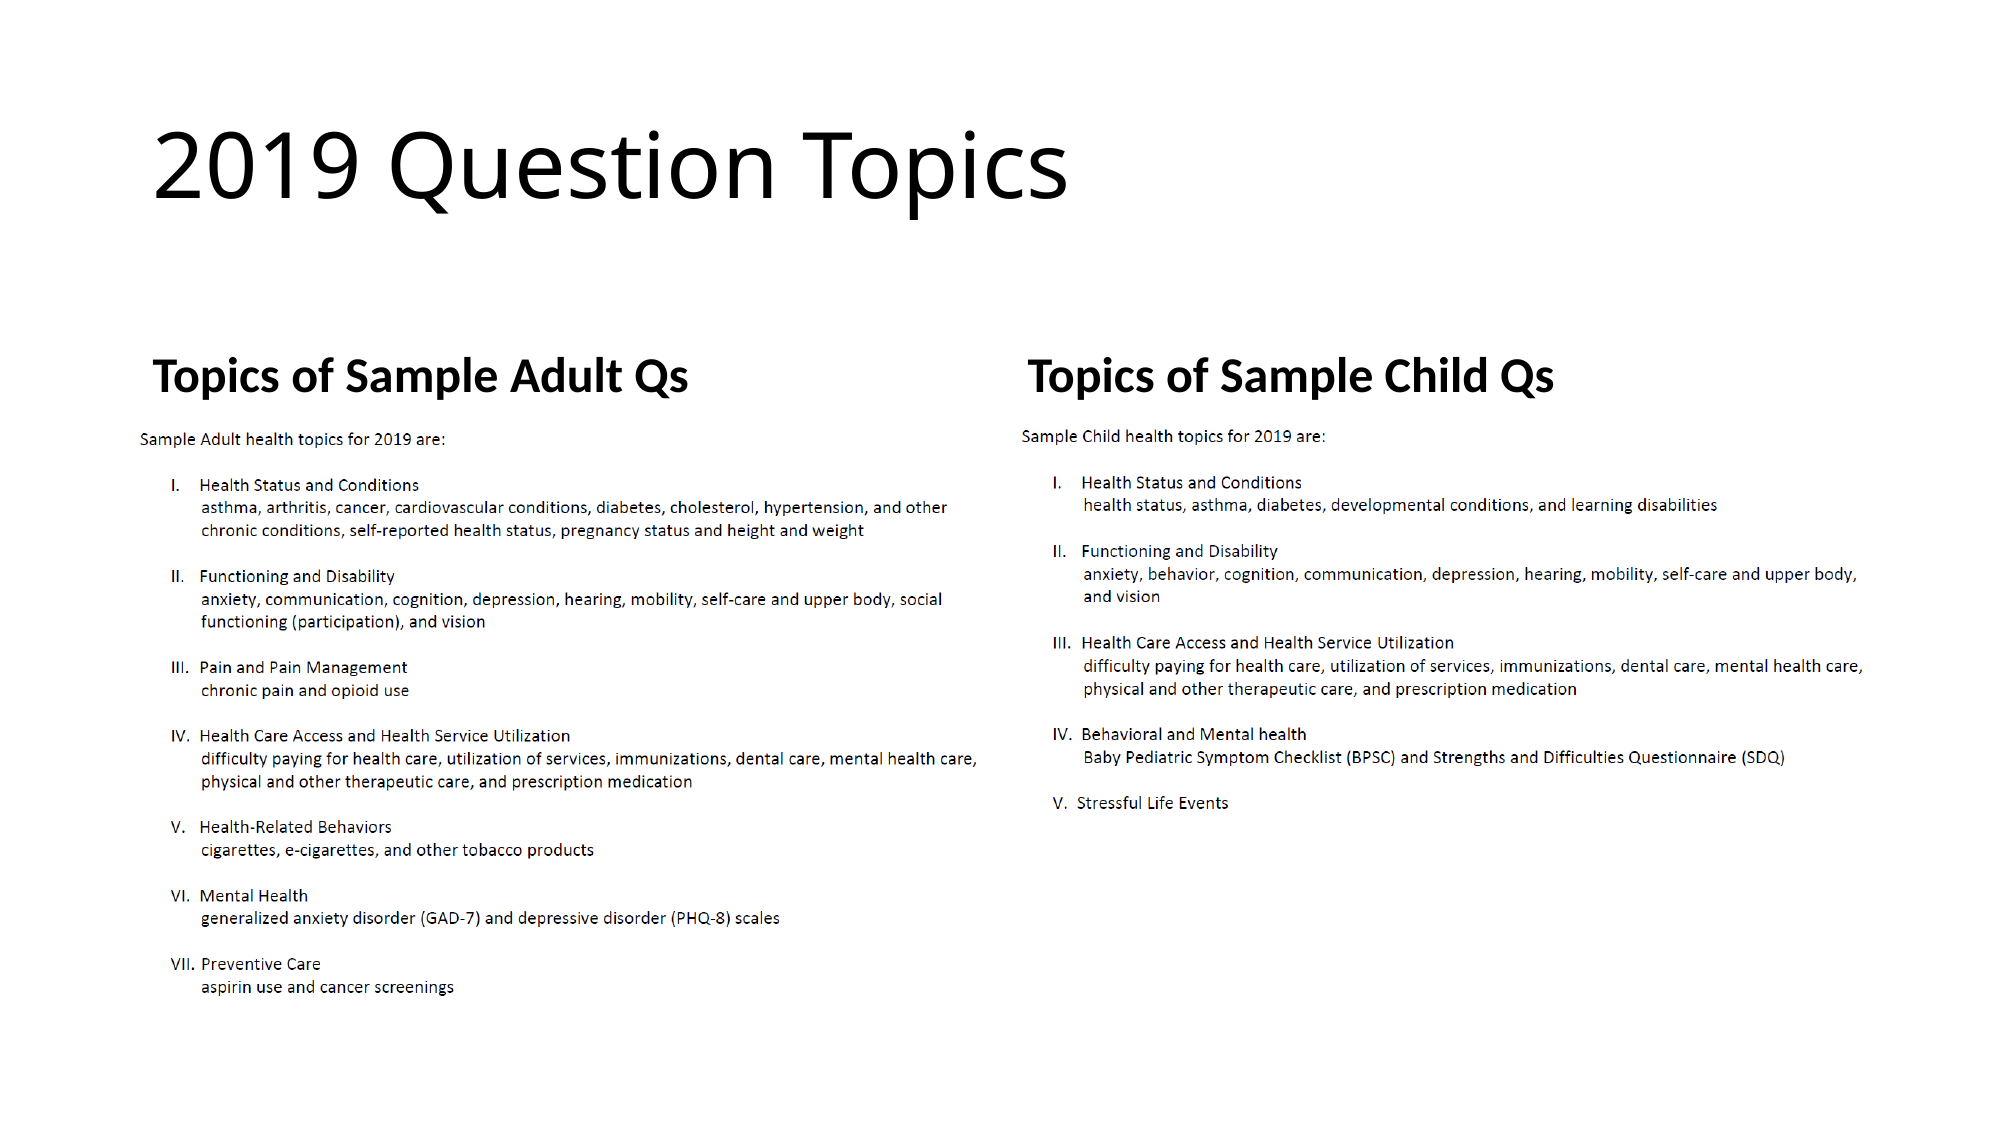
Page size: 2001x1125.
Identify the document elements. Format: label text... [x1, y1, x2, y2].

title 2019 Question Topics [137, 59, 1863, 278]
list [1016, 424, 1867, 815]
list Topics of Sample Child Qs [1012, 275, 1863, 411]
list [137, 424, 984, 1002]
list Topics of Sample Adult Qs [137, 275, 984, 411]
